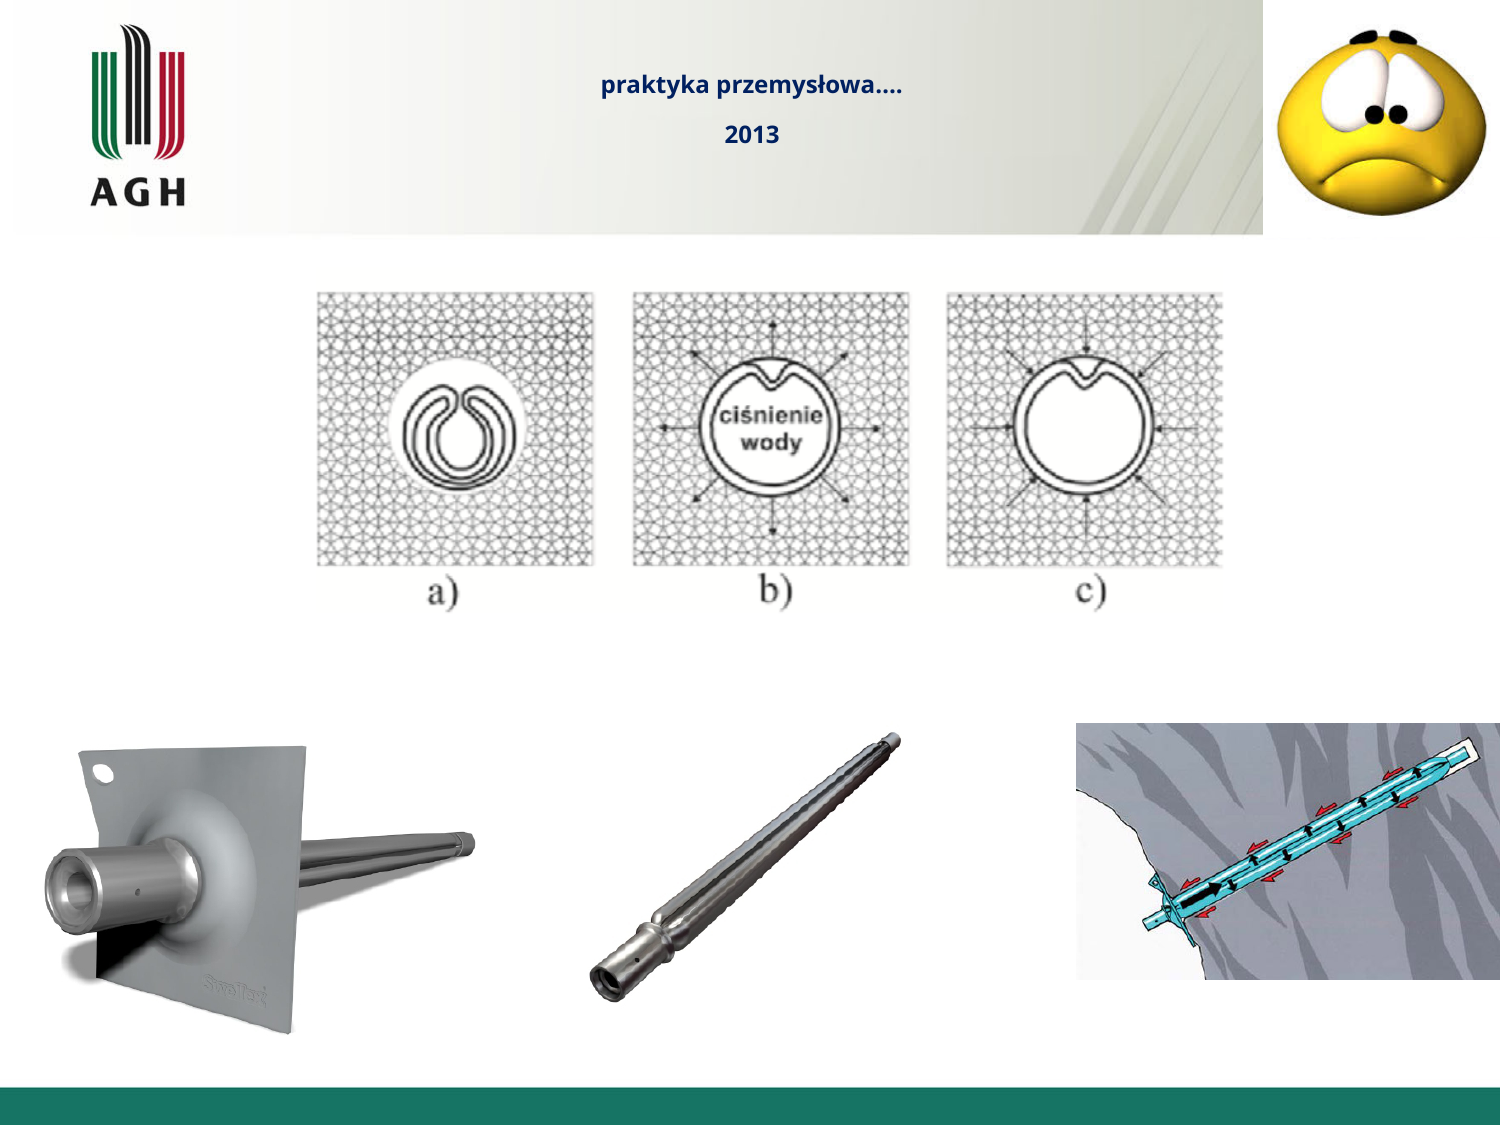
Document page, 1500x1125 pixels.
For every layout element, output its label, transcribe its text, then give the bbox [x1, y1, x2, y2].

picture [0, 0, 1500, 1125]
text_box praktyka przemysłowa…. 2013 [114, 73, 1258, 161]
